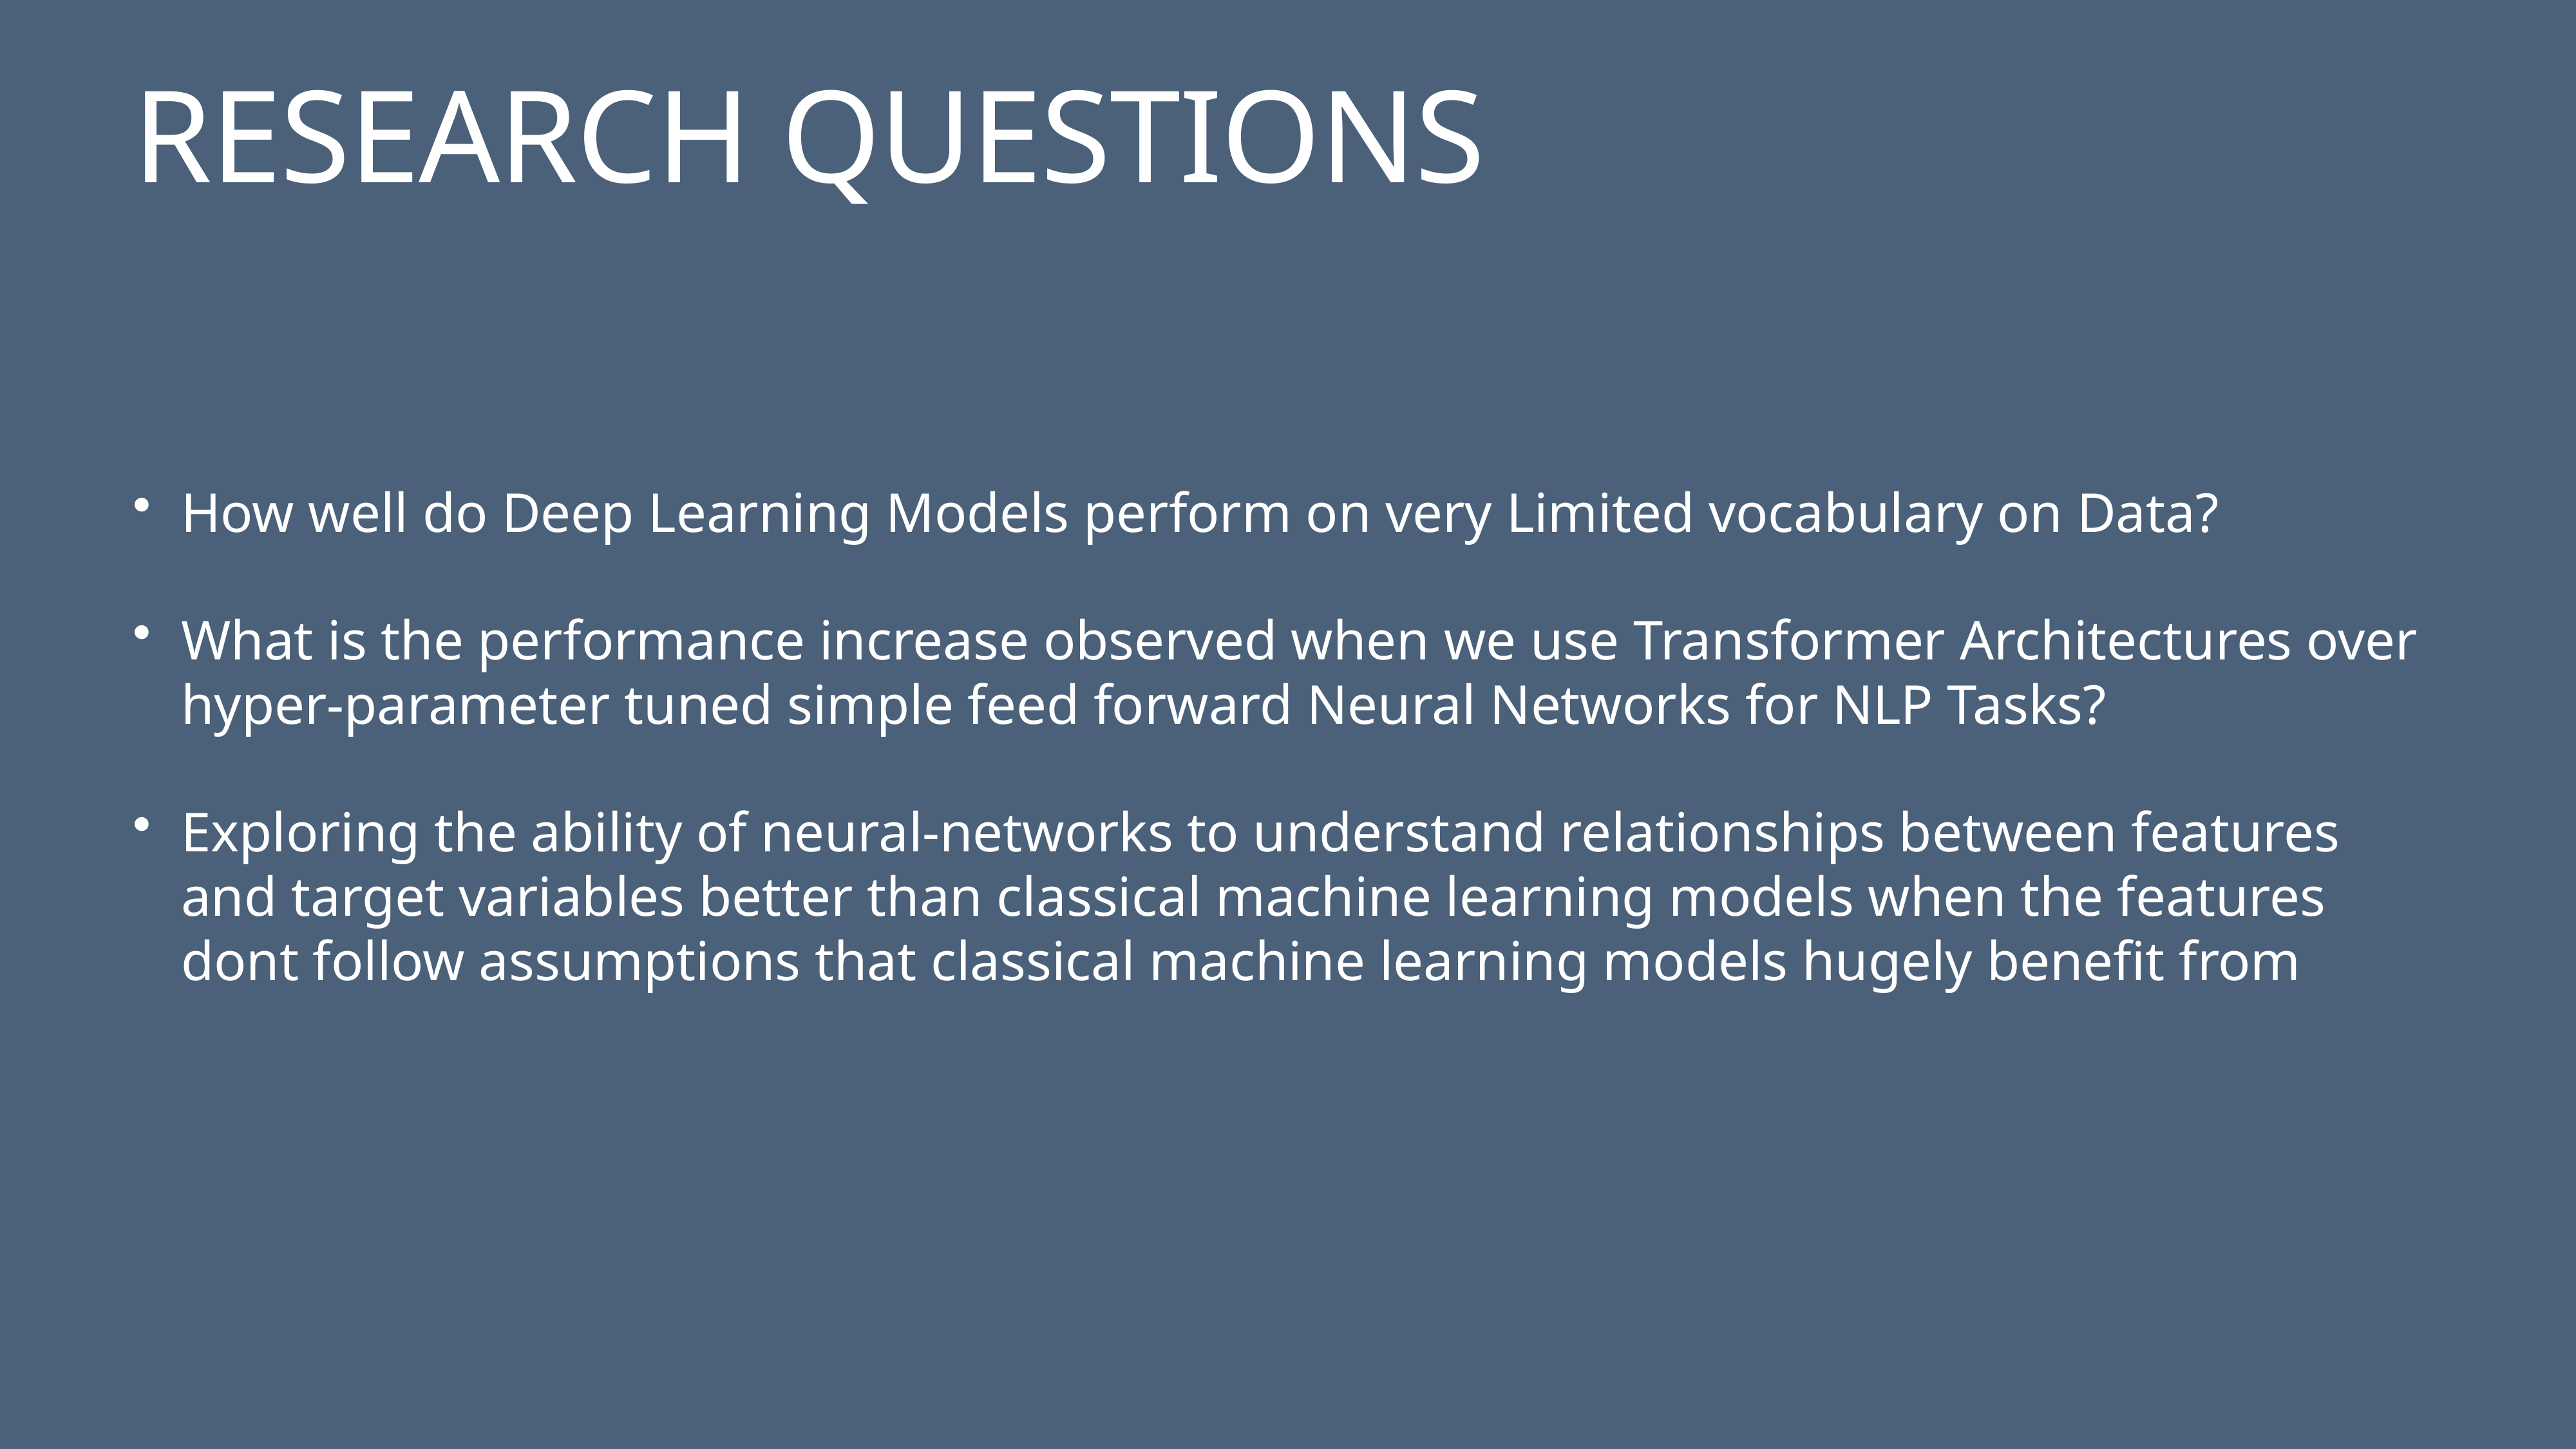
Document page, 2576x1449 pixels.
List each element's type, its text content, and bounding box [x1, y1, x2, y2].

title RESEARCH QUESTIONS [127, 66, 2449, 246]
list How well do Deep Learning Models perform on very Limited vocabulary on Data? What is the performance increase observed when we use Transformer Architectures over hyper-parameter tuned simple feed forward Neural Networks for NLP Tasks? Exploring the ability of neural-networks to understand relationships between features and target variables better than classical machine learning models when the features dont follow assumptions that classical machine learning models hugely benefit from [127, 473, 2449, 1347]
